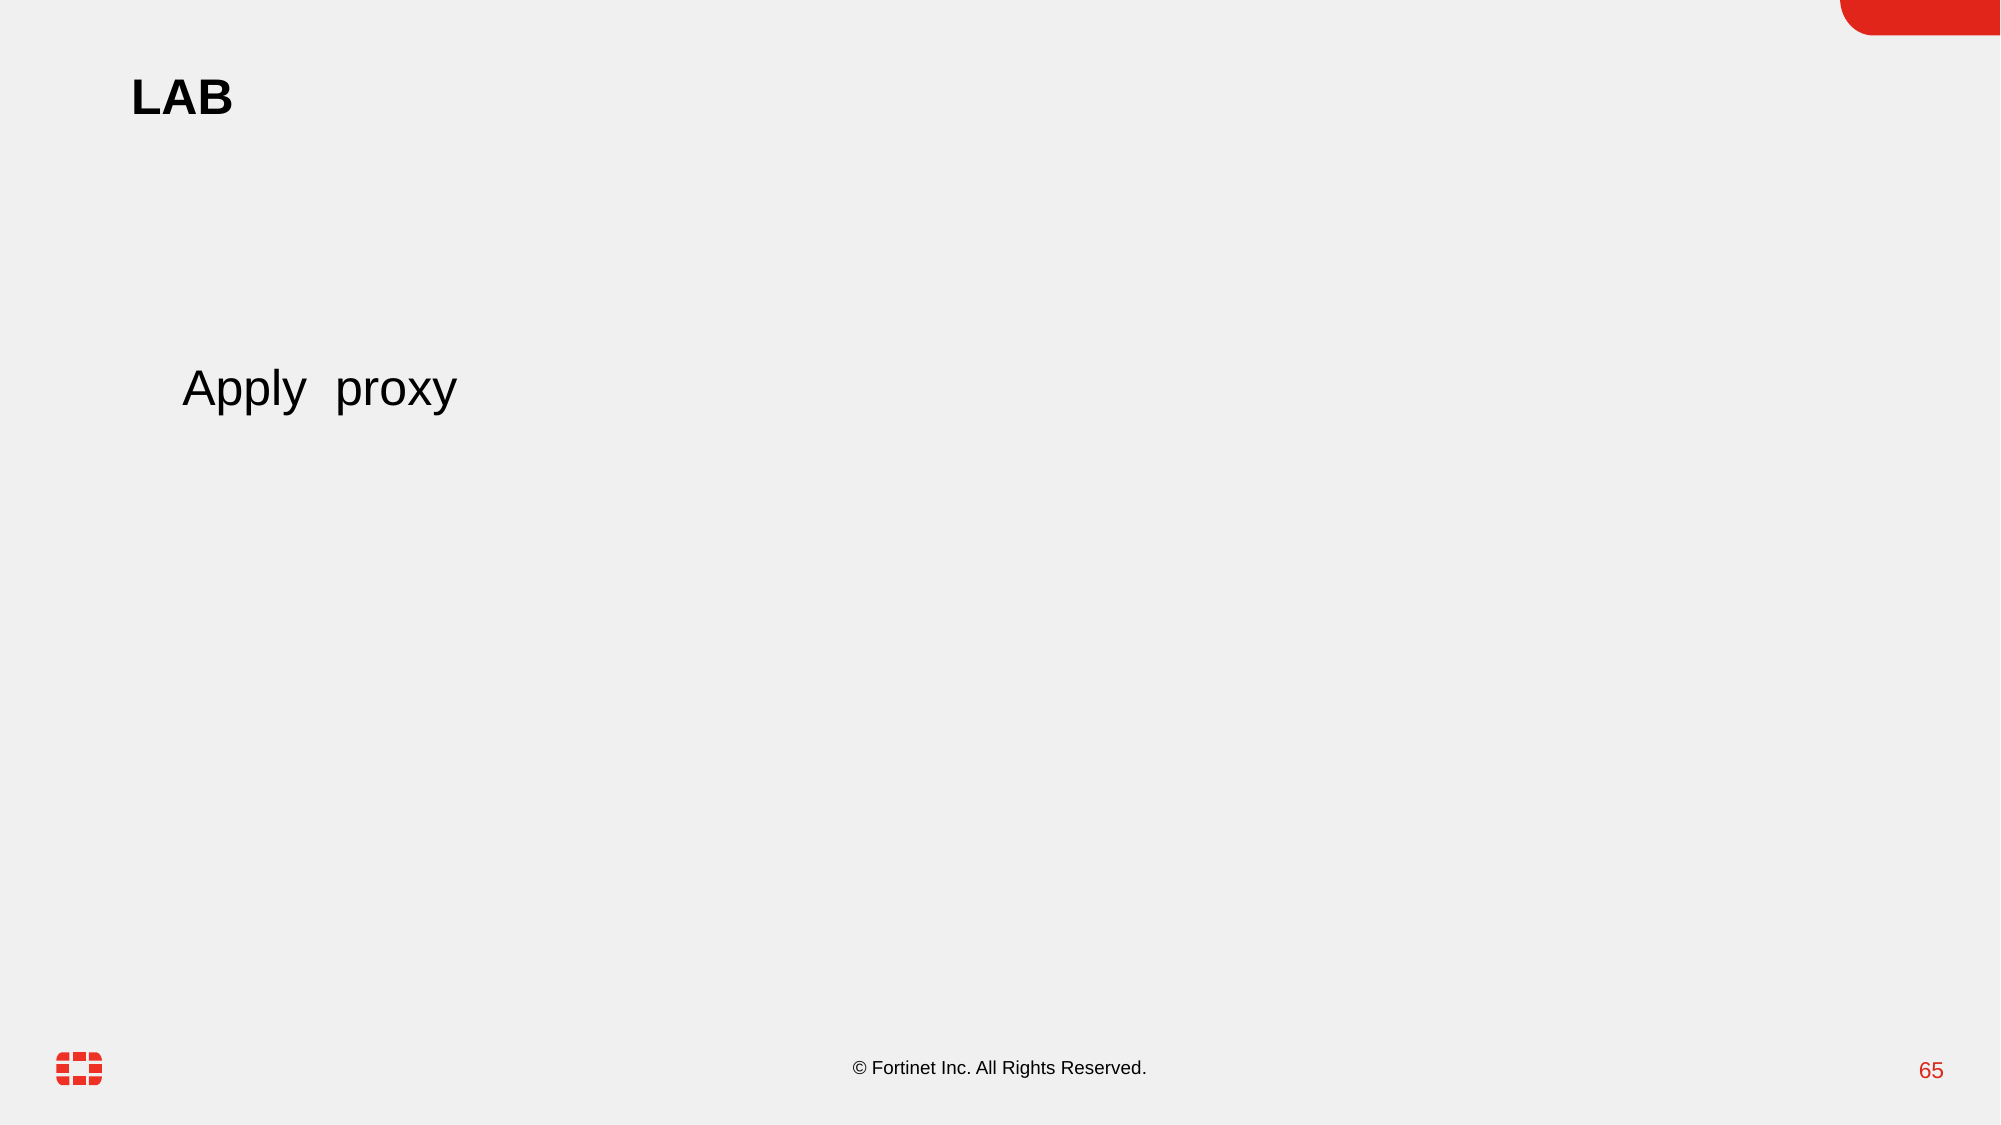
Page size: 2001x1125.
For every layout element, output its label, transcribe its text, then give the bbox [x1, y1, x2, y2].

text_box Apply proxy [167, 228, 487, 544]
text_box LAB [116, 57, 263, 133]
